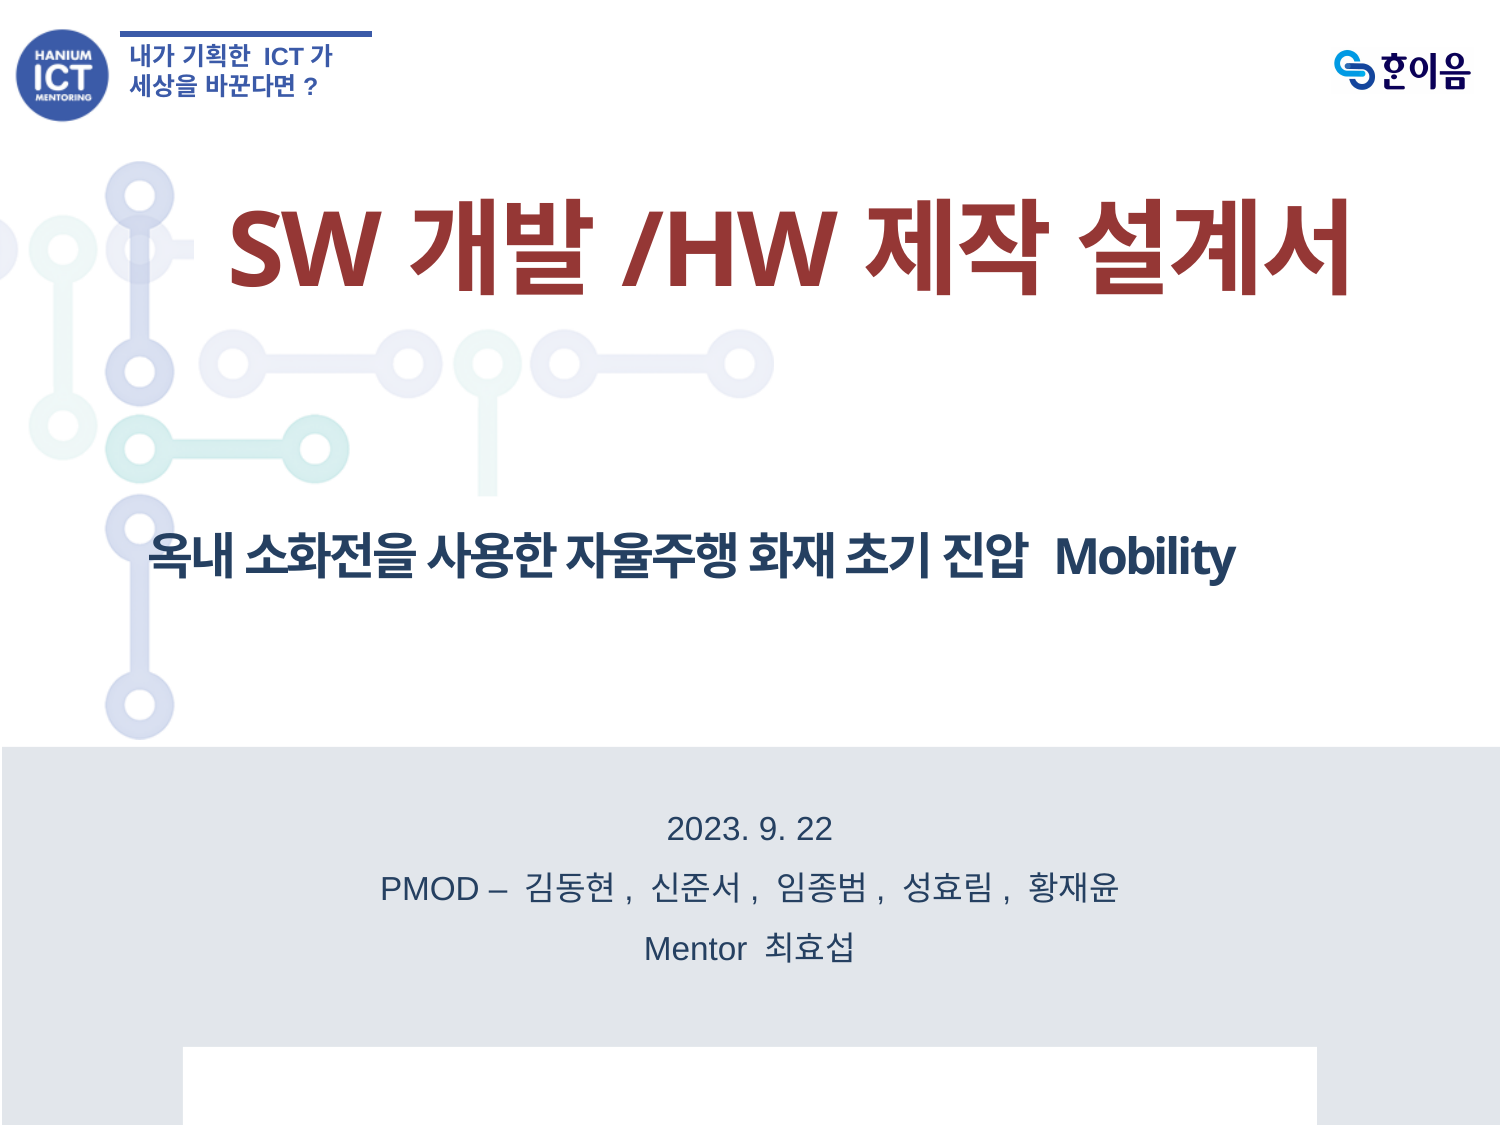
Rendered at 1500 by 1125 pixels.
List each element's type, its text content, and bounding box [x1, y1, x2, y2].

footer 한이음 ▶ 프로그램 설계서 [512, 1042, 988, 1046]
text_box [0, 745, 1500, 1125]
picture [0, 161, 774, 740]
text_box 2023. 9. 22 PMOD – 김동현, 신준서, 임종범, 성효림, 황재윤 Mentor 최효섭 [132, 779, 1368, 975]
text_box 옥내 소화전을 사용한 자율주행 화재 초기 진압 Mobility [777, 516, 1332, 592]
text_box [12, 27, 373, 127]
text_box [182, 1046, 1317, 1125]
text_box SW개발/HW제작 설계서 [777, 174, 1372, 315]
picture [1331, 47, 1474, 94]
